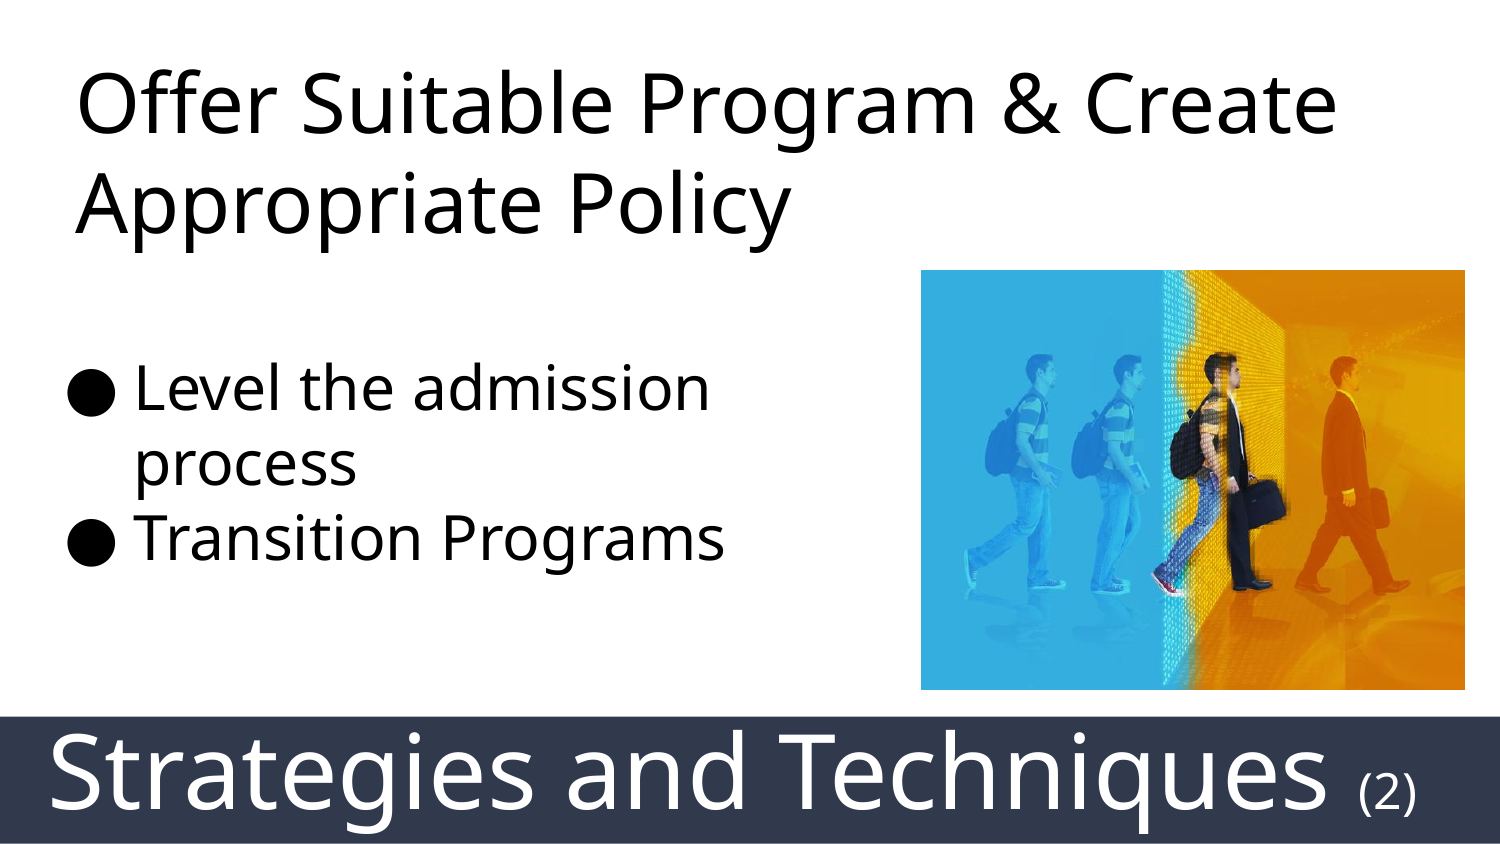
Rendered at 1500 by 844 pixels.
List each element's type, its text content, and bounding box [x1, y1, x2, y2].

title Strategies and Techniques (2) [0, 689, 1465, 834]
picture [921, 270, 1465, 691]
list Level the admission process Transition Programs [43, 338, 884, 583]
list Offer Suitable Program & Create Appropriate Policy [60, 37, 1367, 264]
